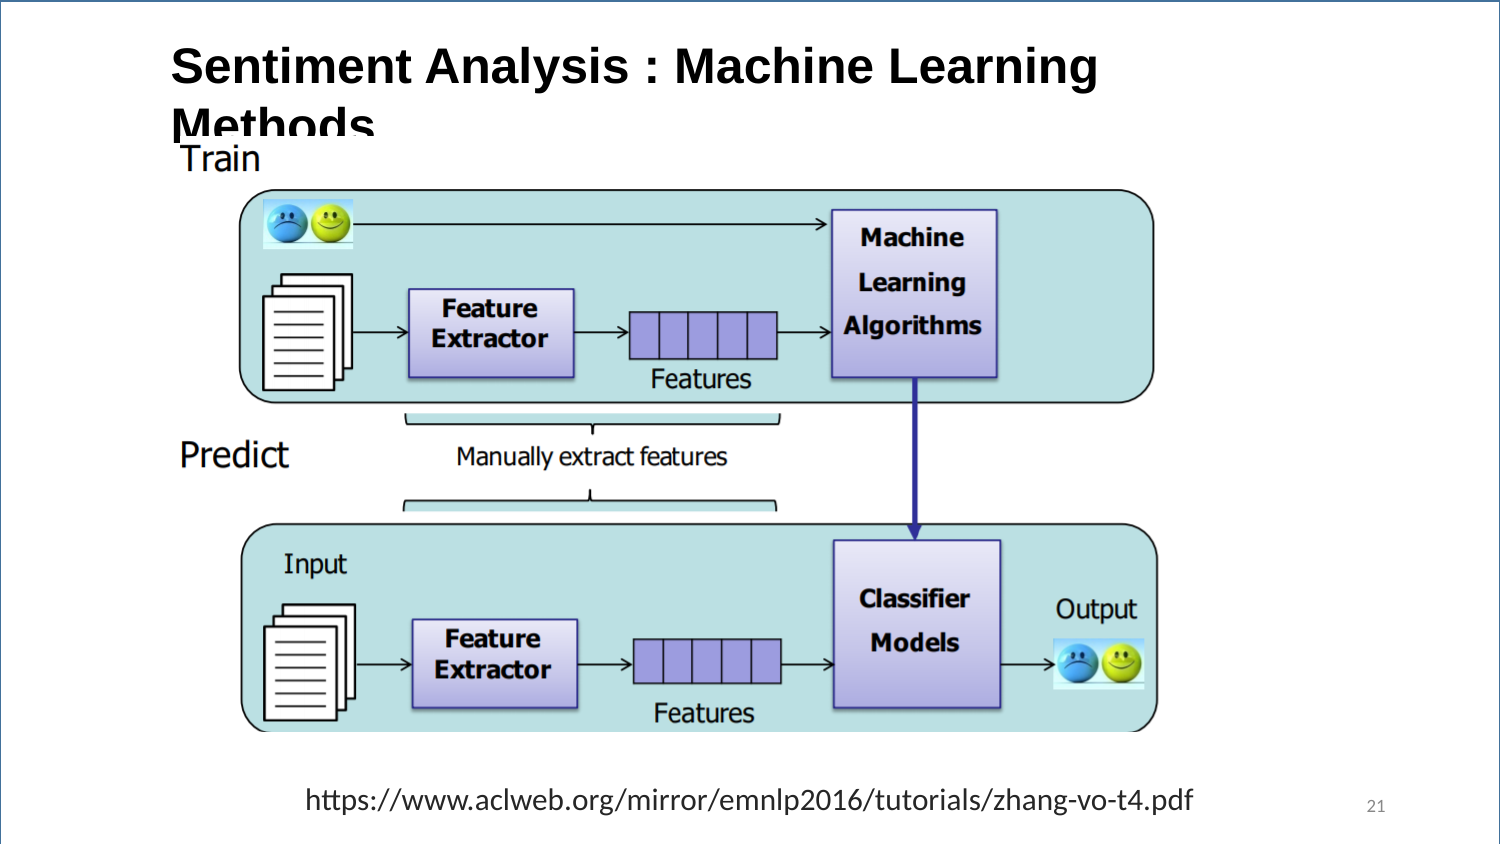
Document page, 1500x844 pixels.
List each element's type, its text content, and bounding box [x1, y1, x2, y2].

text_box https://www.aclweb.org/mirror/emnlp2016/tutorials/zhang-vo-t4.pdf [0, 1, 1500, 844]
picture [180, 136, 1166, 733]
text_box Sentiment Analysis : Machine Learning Methods [159, 28, 1329, 101]
